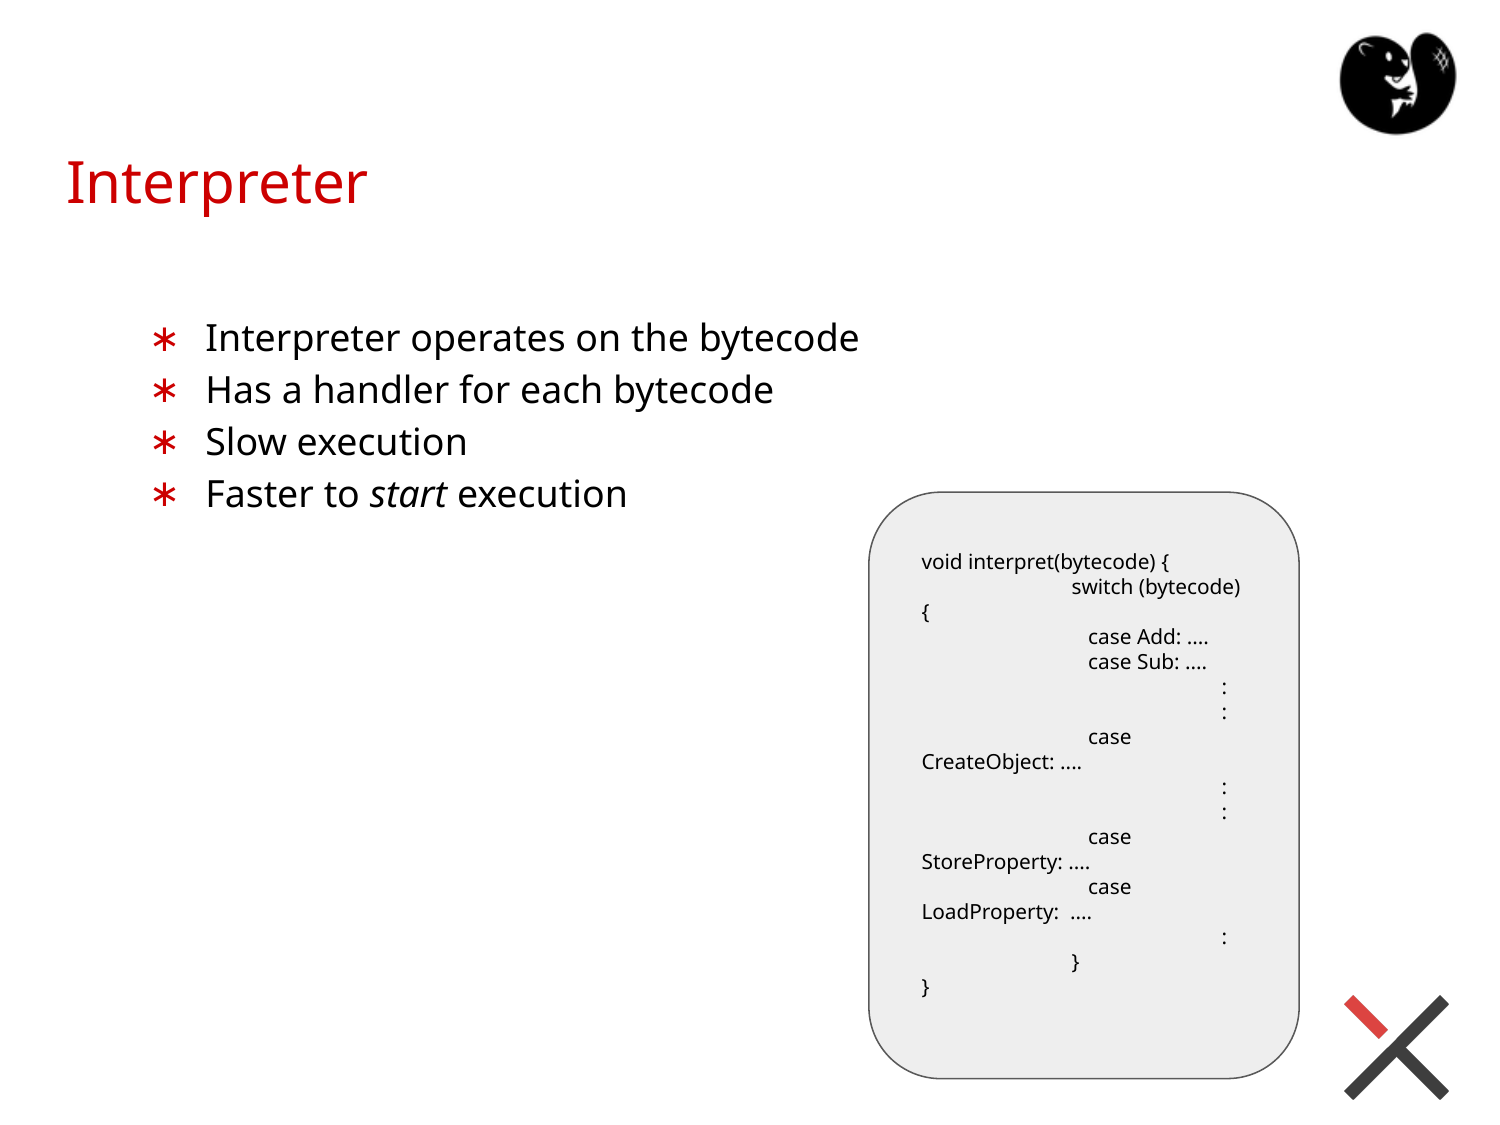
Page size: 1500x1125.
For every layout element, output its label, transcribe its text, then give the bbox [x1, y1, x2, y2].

picture [1344, 995, 1449, 1100]
text_box void interpret(bytecode) { switch (bytecode) { case Add: .... case Sub: .... : : case CreateObject: .... : : case StoreProperty: .... case LoadProperty: .... : } } [906, 533, 1261, 1064]
picture [1334, 28, 1460, 142]
title Interpreter [51, 129, 1449, 297]
text_box [868, 492, 1300, 1079]
list Interpreter operates on the bytecode Has a handler for each bytecode Slow execution Faster to start execution [115, 222, 1375, 727]
